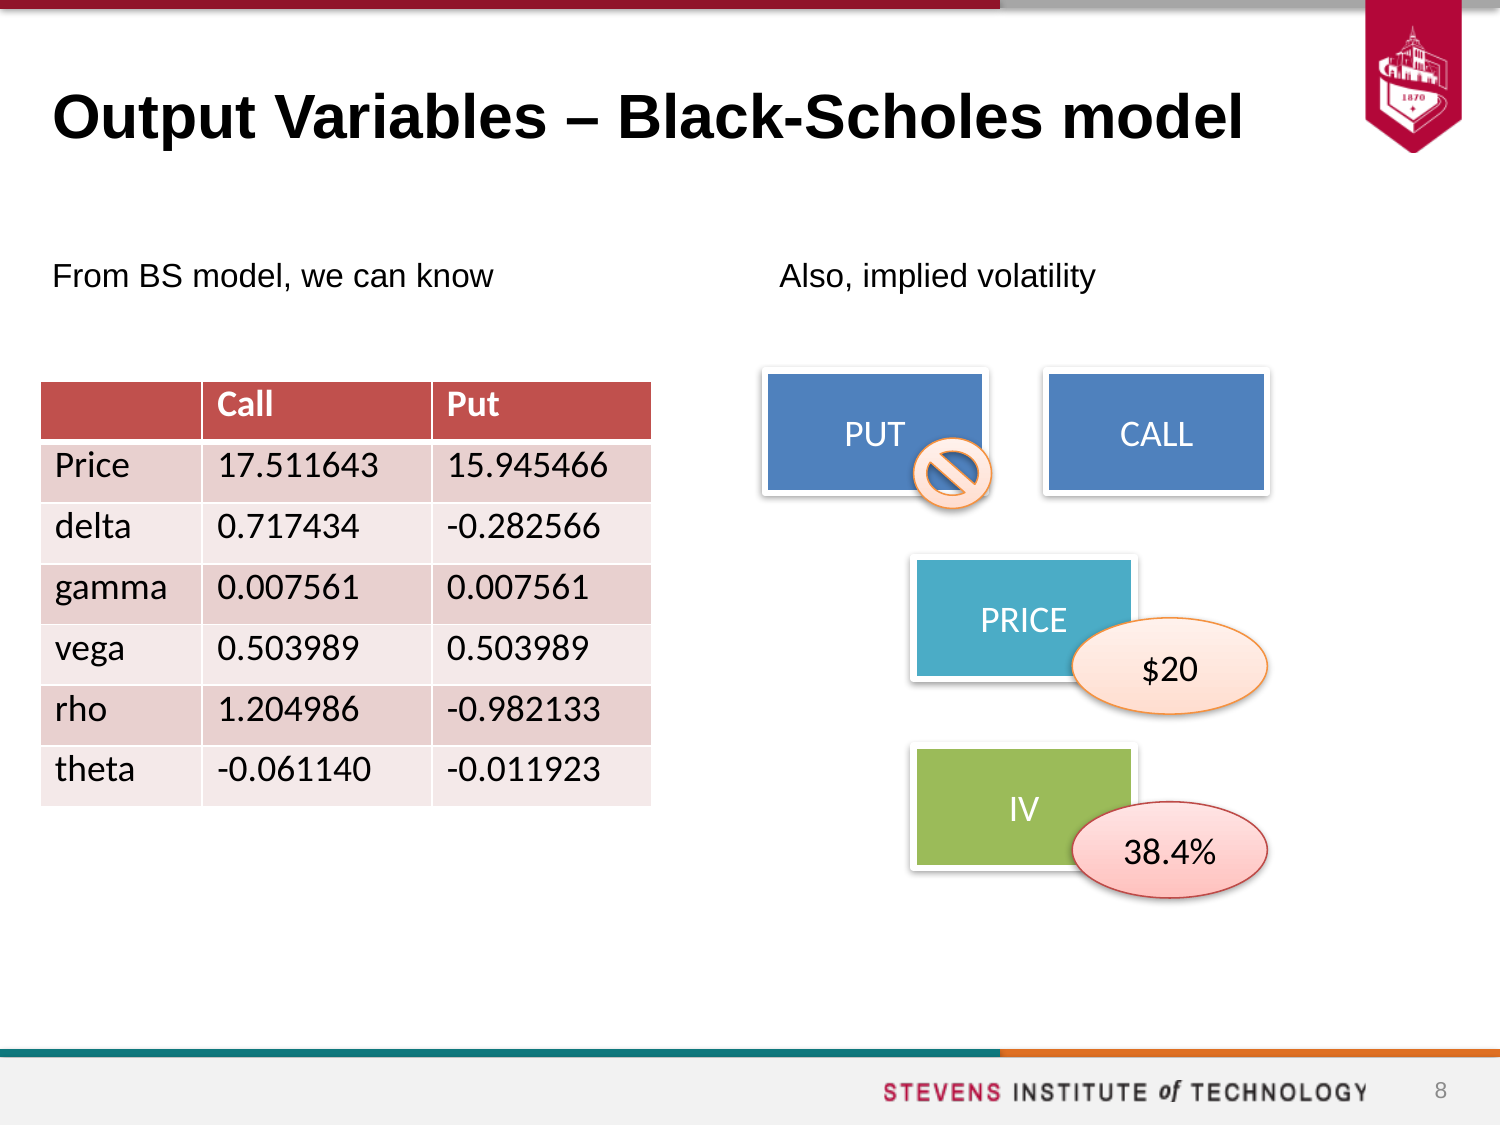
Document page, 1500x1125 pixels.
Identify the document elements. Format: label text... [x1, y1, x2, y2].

table_cell 17.511643 [203, 445, 431, 502]
table_cell 1.204986 [203, 686, 431, 745]
table_cell 0.007561 [433, 565, 651, 624]
table_header Put [433, 382, 651, 439]
table_cell -0.061140 [203, 747, 431, 806]
table_cell Price [41, 445, 201, 502]
table_cell -0.982133 [433, 686, 651, 745]
table_cell -0.282566 [433, 504, 651, 563]
table_header Call [203, 382, 431, 439]
text_box PRICE [910, 554, 1138, 682]
table_cell delta [41, 504, 201, 563]
table_cell 0.007561 [203, 565, 431, 624]
list Also, implied volatility [764, 182, 1462, 1000]
table_cell gamma [41, 565, 201, 624]
table_cell theta [41, 747, 201, 806]
text_box $20 [1071, 617, 1269, 715]
text_box [912, 437, 993, 510]
text_box IV [910, 742, 1138, 871]
table_cell 0.503989 [433, 625, 651, 684]
list From BS model, we can know [37, 182, 735, 1000]
text_box CALL [1043, 367, 1270, 496]
table_cell vega [41, 625, 201, 684]
table_cell 15.945466 [433, 445, 651, 502]
table_cell 0.717434 [203, 504, 431, 563]
title Output Variables – Black-Scholes model [37, 68, 1268, 157]
text_box PUT [762, 367, 989, 496]
table_cell -0.011923 [433, 747, 651, 806]
text_box 38.4% [1071, 800, 1269, 899]
slide_number 8 [1401, 1059, 1481, 1120]
table_cell 0.503989 [203, 625, 431, 684]
table_cell rho [41, 686, 201, 745]
table_header [41, 382, 201, 439]
